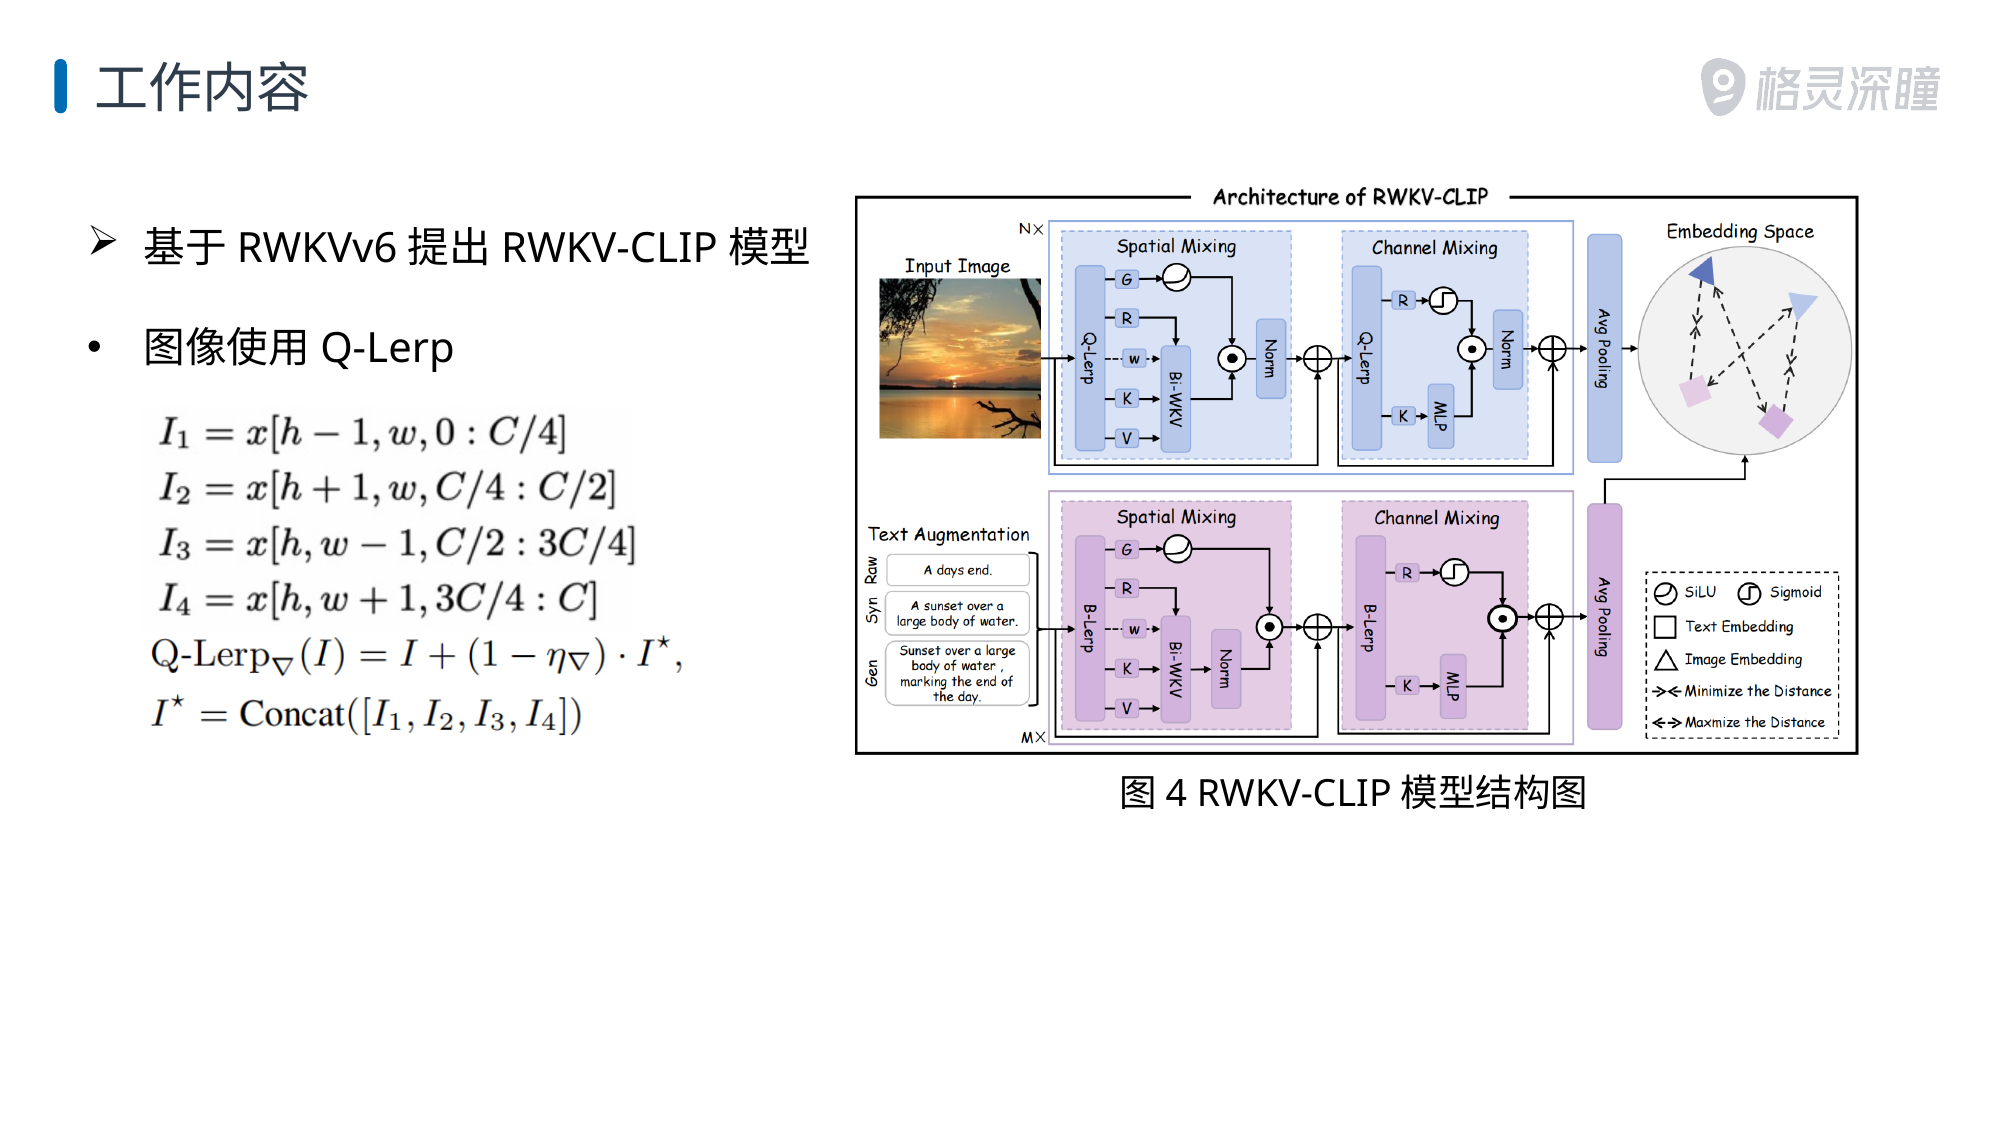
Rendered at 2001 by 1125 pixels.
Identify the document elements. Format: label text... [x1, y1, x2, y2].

text_box 工作内容 [79, 46, 479, 126]
text_box 图4 RWKV-CLIP模型结构图 [972, 761, 1735, 821]
text_box 基于RWKVv6提出RWKV-CLIP模型 图像使用Q-Lerp [72, 163, 1033, 701]
picture [848, 184, 1860, 757]
picture [127, 406, 715, 753]
